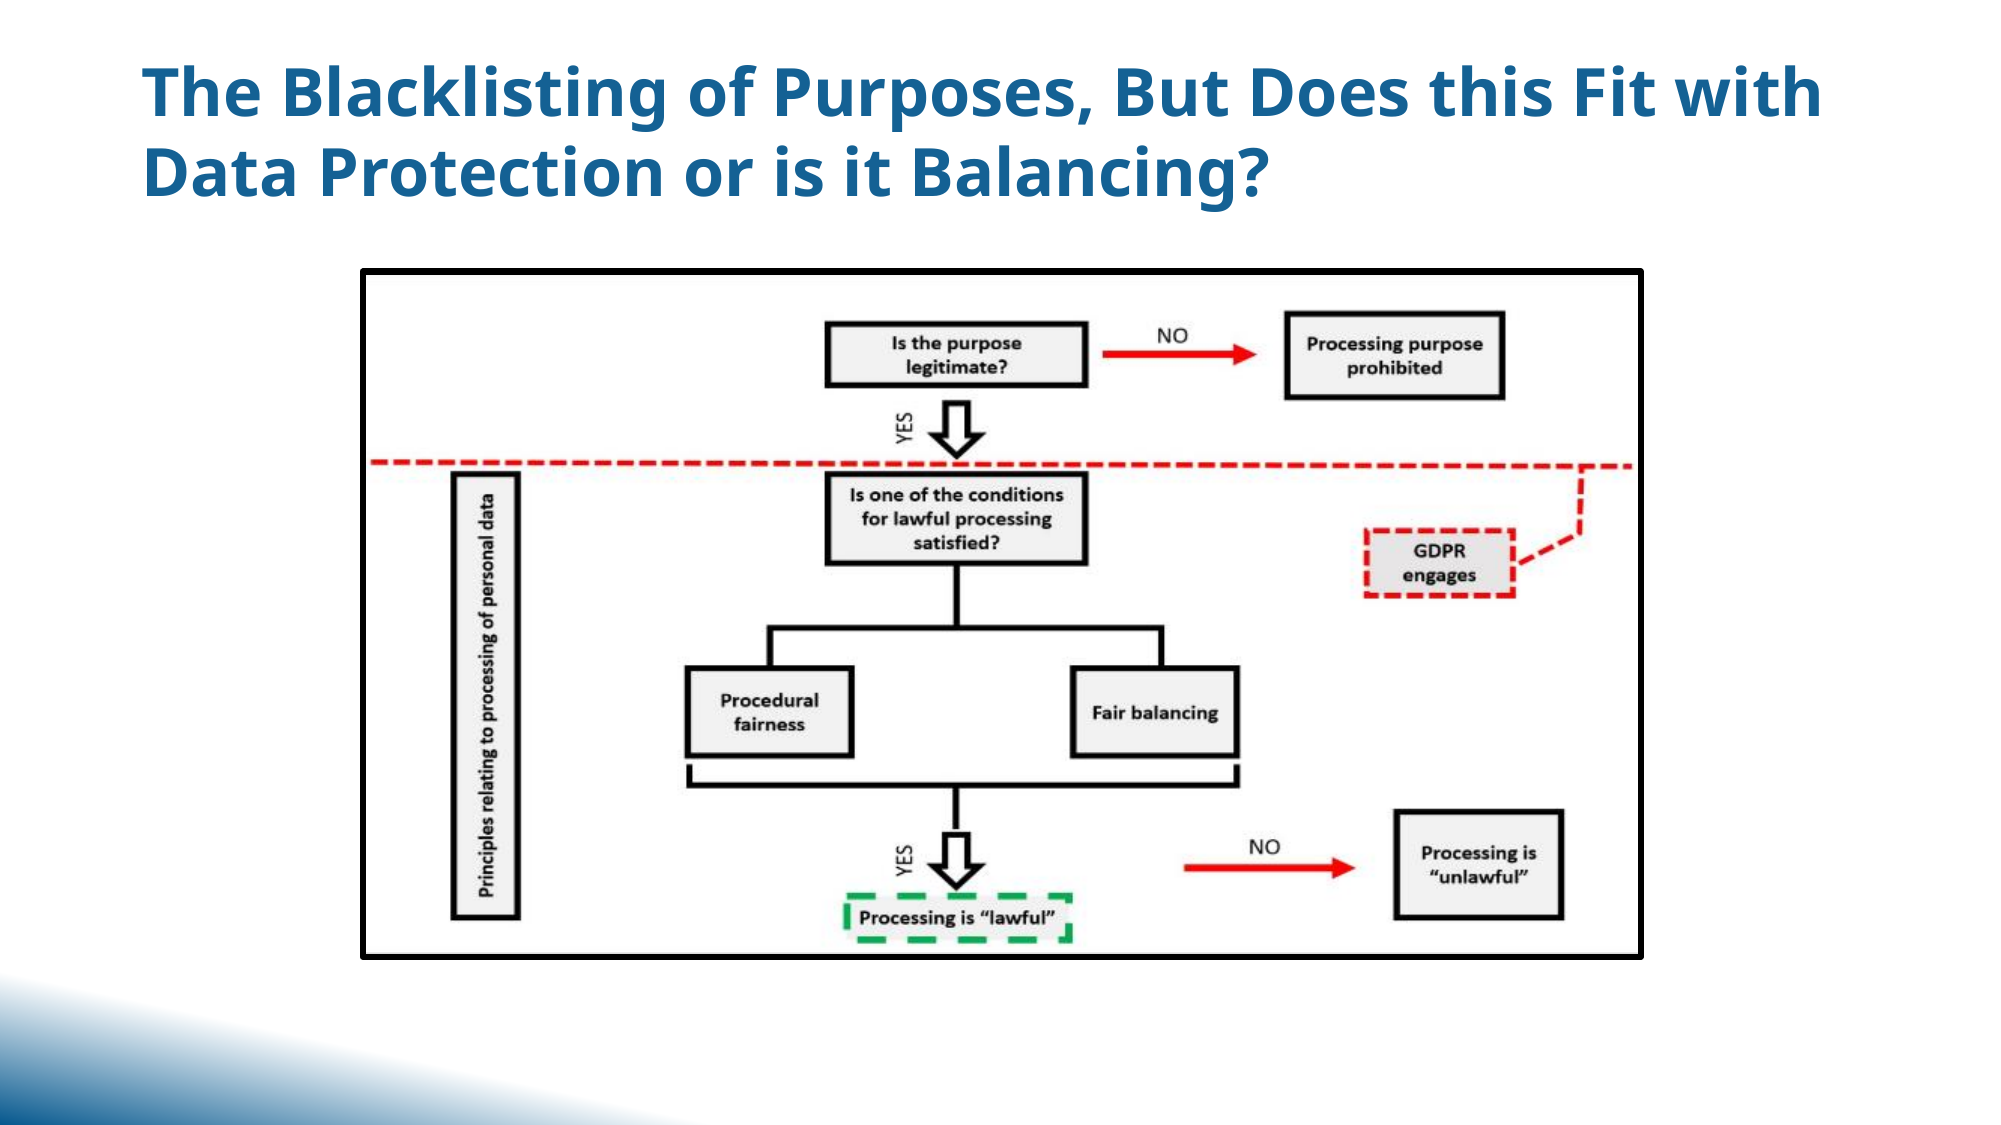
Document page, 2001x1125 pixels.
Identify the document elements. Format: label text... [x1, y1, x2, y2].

title The Blacklisting of Purposes, But Does this Fit with Data Protection or is it Balancing? [125, 35, 1874, 225]
picture [365, 274, 1638, 954]
